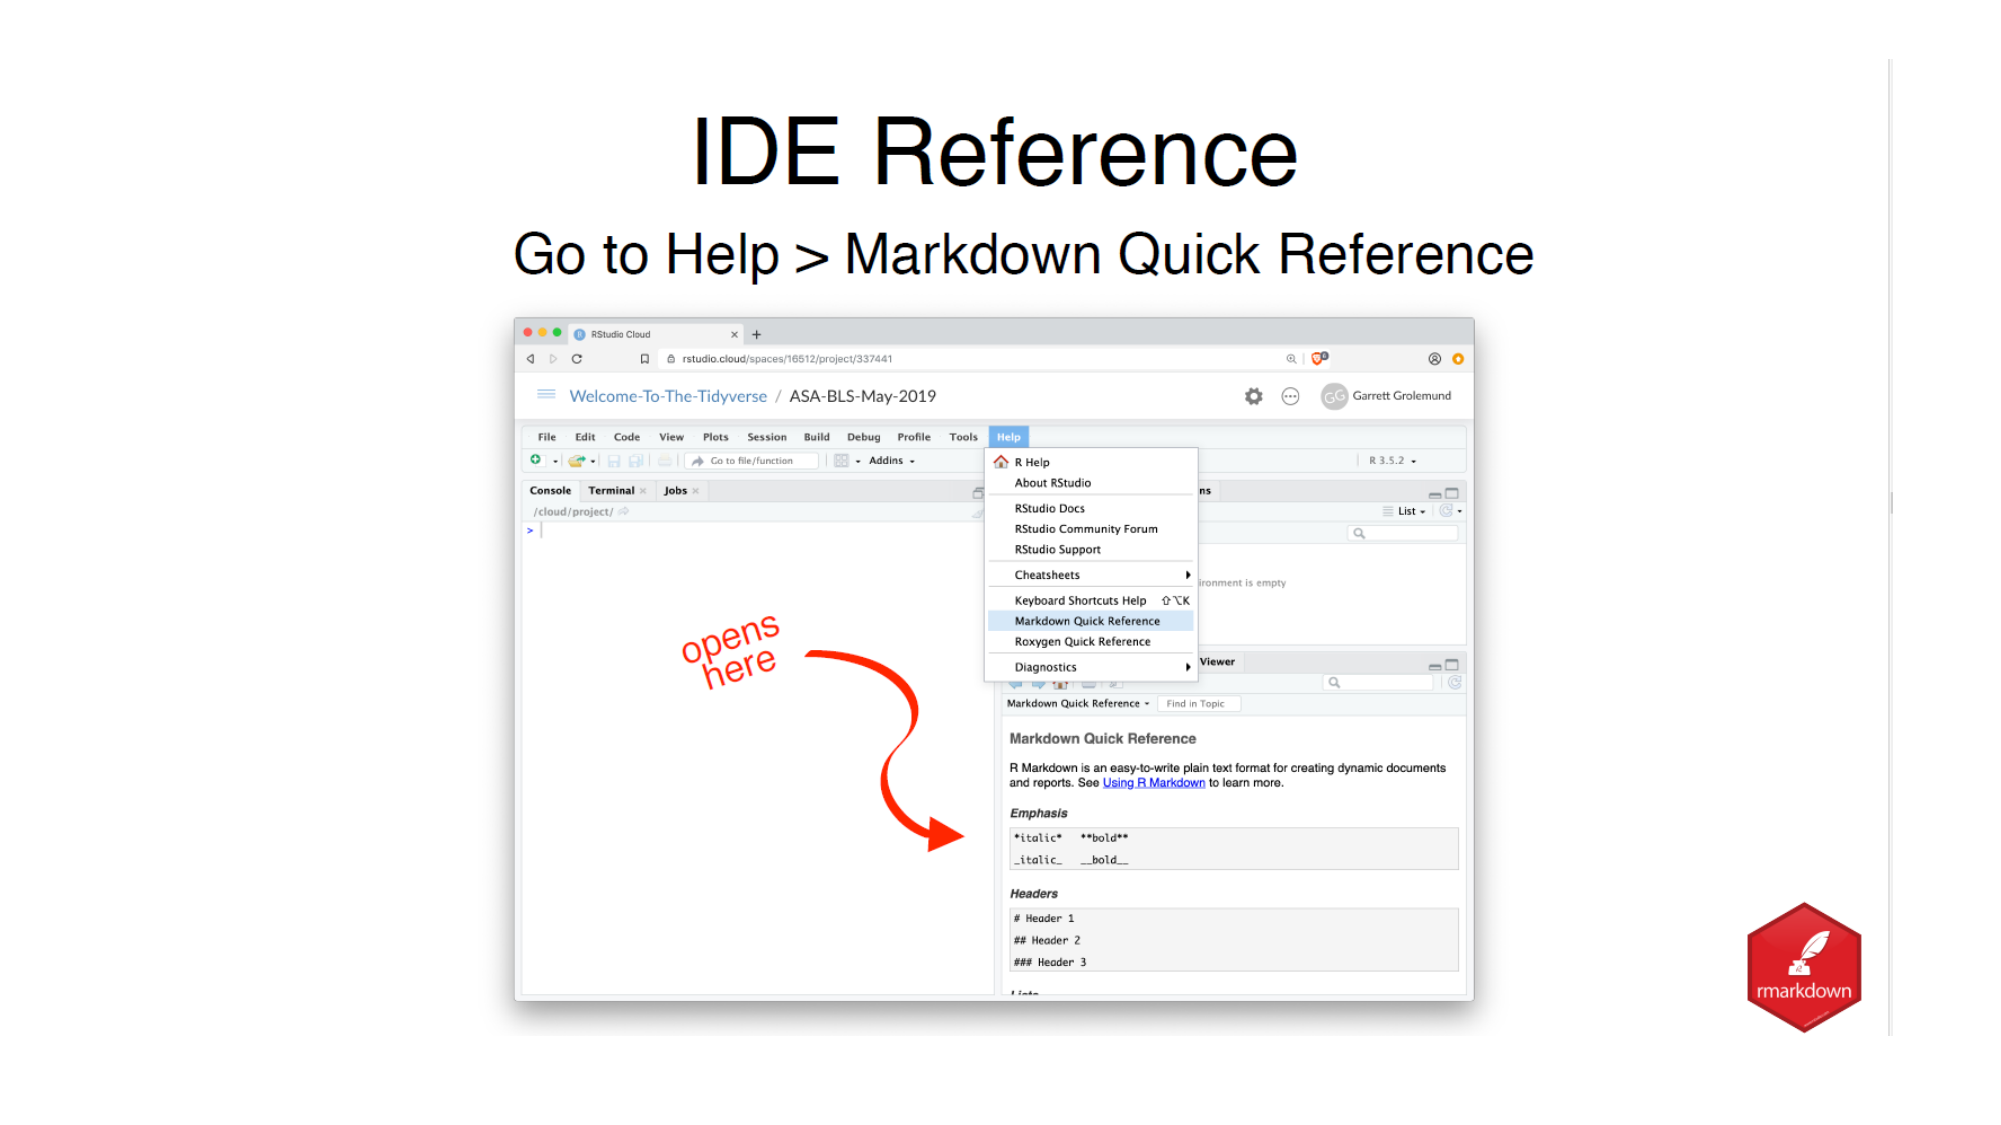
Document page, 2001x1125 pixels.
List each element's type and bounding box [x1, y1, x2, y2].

picture [107, 59, 1893, 1036]
